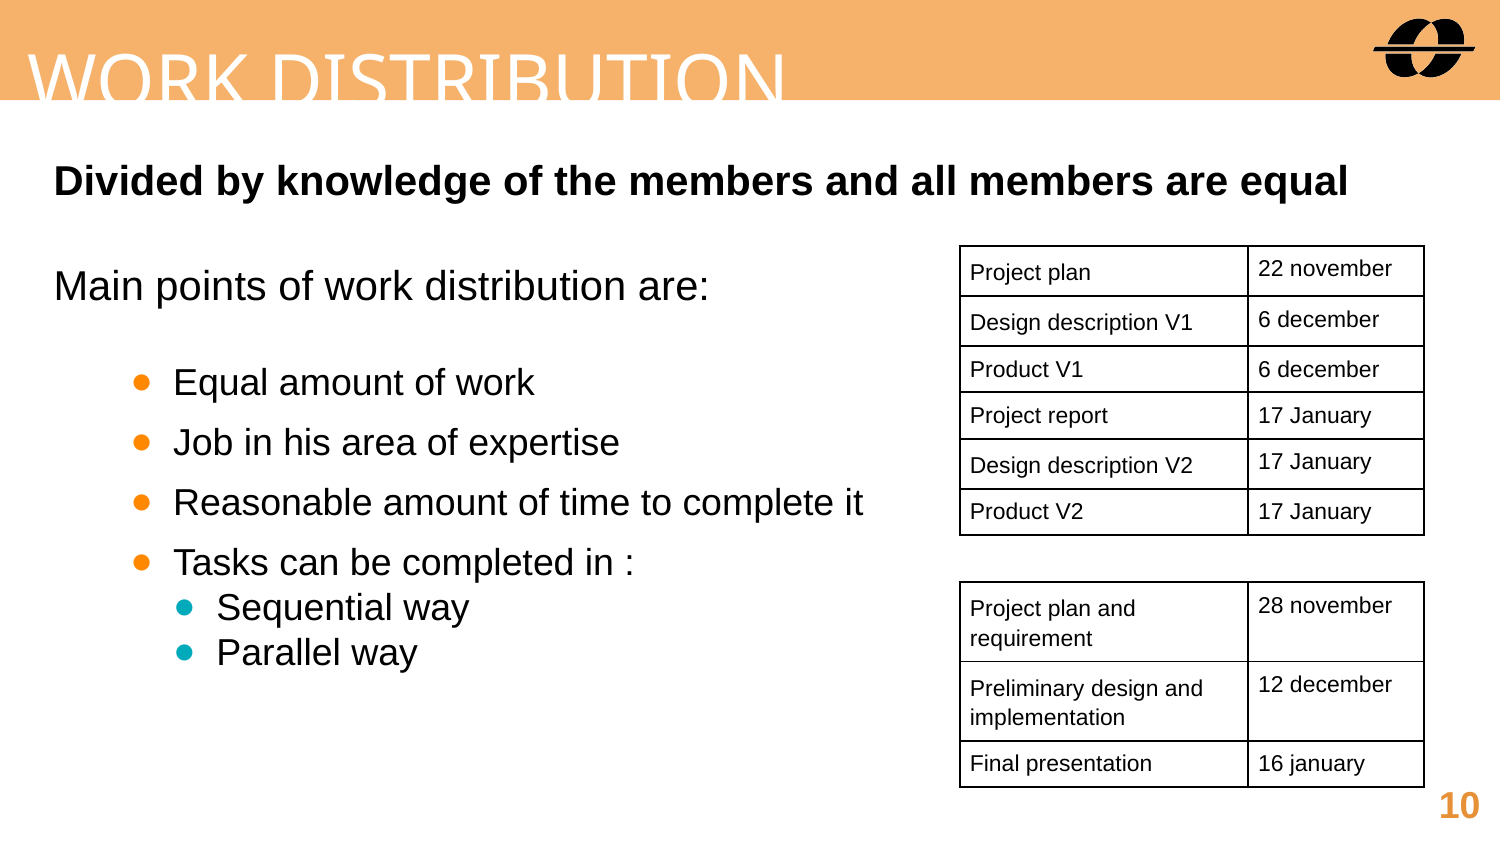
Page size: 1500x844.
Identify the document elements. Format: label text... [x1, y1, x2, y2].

table_cell 16 january [1249, 742, 1423, 786]
table_cell 17 January [1249, 490, 1423, 534]
table_cell Project report [961, 393, 1247, 438]
text_box Divided by knowledge of the members and all members are equal [38, 138, 1437, 200]
table_cell 6 december [1249, 347, 1423, 391]
text_box Main points of work distribution are: Equal amount of work Job in his area of expertise Reasonable amount of time to complete it Tasks can be completed in : Sequential way Parallel way [38, 250, 946, 732]
text_box WORK DISTRIBUTION [12, 18, 1352, 133]
table_cell Product V2 [961, 490, 1247, 534]
table_cell Design description V2 [961, 440, 1247, 488]
text_box [0, 0, 1500, 101]
picture [1370, 17, 1477, 79]
table_header 22 november [1249, 247, 1423, 295]
text_box 10 [1423, 766, 1500, 827]
table_header Project plan and requirement [961, 583, 1247, 661]
table_cell Design description V1 [961, 297, 1247, 345]
table_cell Final presentation [961, 742, 1247, 786]
table_cell 12 december [1249, 662, 1423, 740]
table_cell 17 January [1249, 393, 1423, 438]
table_cell 6 december [1249, 297, 1423, 345]
table_header Project plan [961, 247, 1247, 295]
table_cell Product V1 [961, 347, 1247, 391]
table_header 28 november [1249, 583, 1423, 661]
table_cell Preliminary design and implementation [961, 662, 1247, 740]
table_cell 17 January [1249, 440, 1423, 488]
